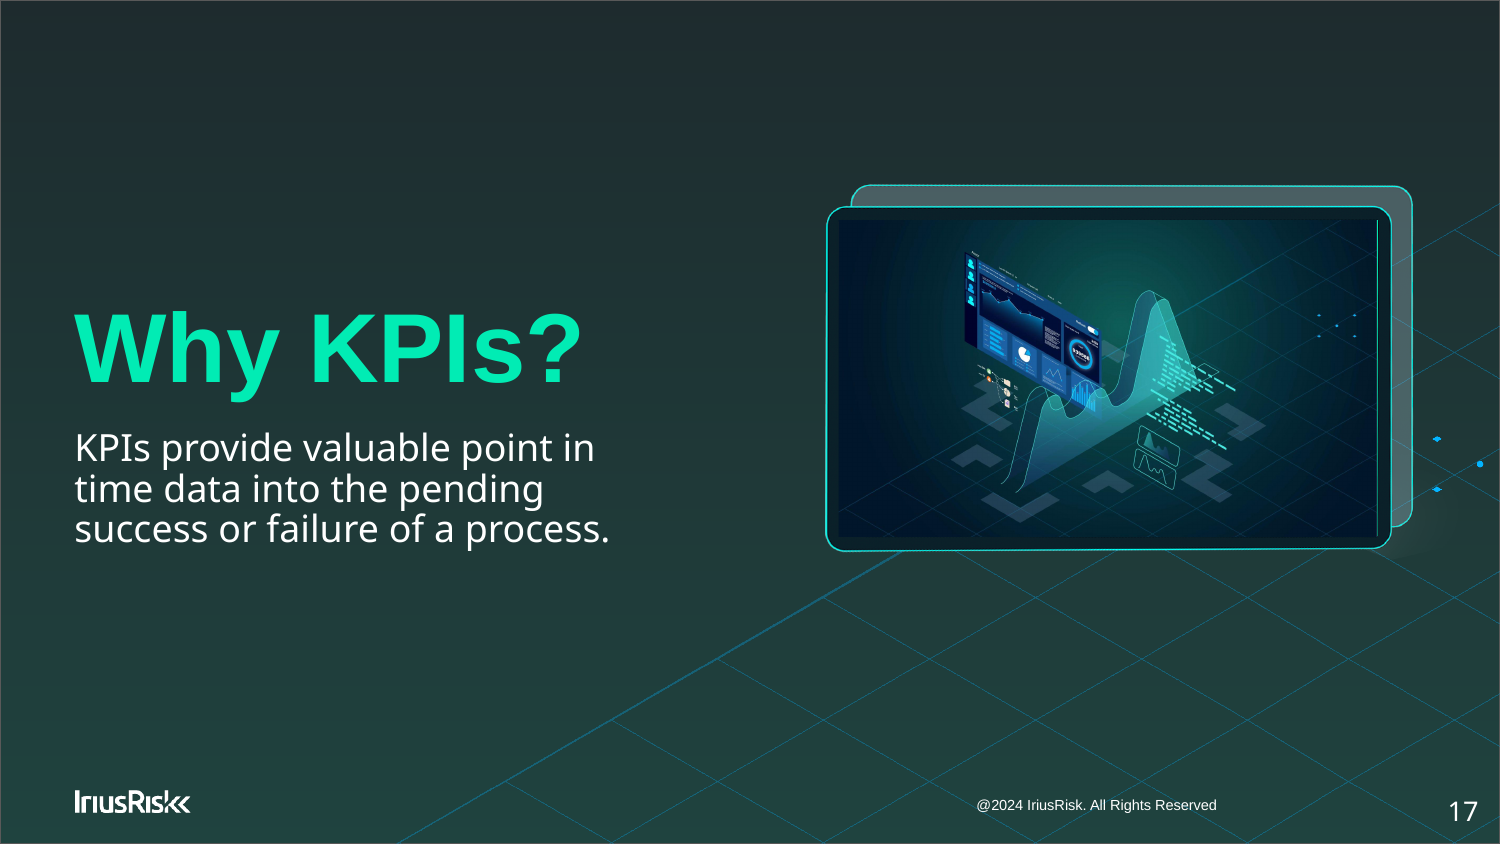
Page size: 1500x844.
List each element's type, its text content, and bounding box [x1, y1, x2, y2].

picture [75, 790, 191, 813]
list KPIs provide valuable point in time data into the pending success or failure of a process. [63, 423, 673, 730]
title Why KPIs? [63, 150, 735, 410]
slide_number ‹#› [1403, 779, 1494, 844]
picture [217, 183, 1500, 844]
